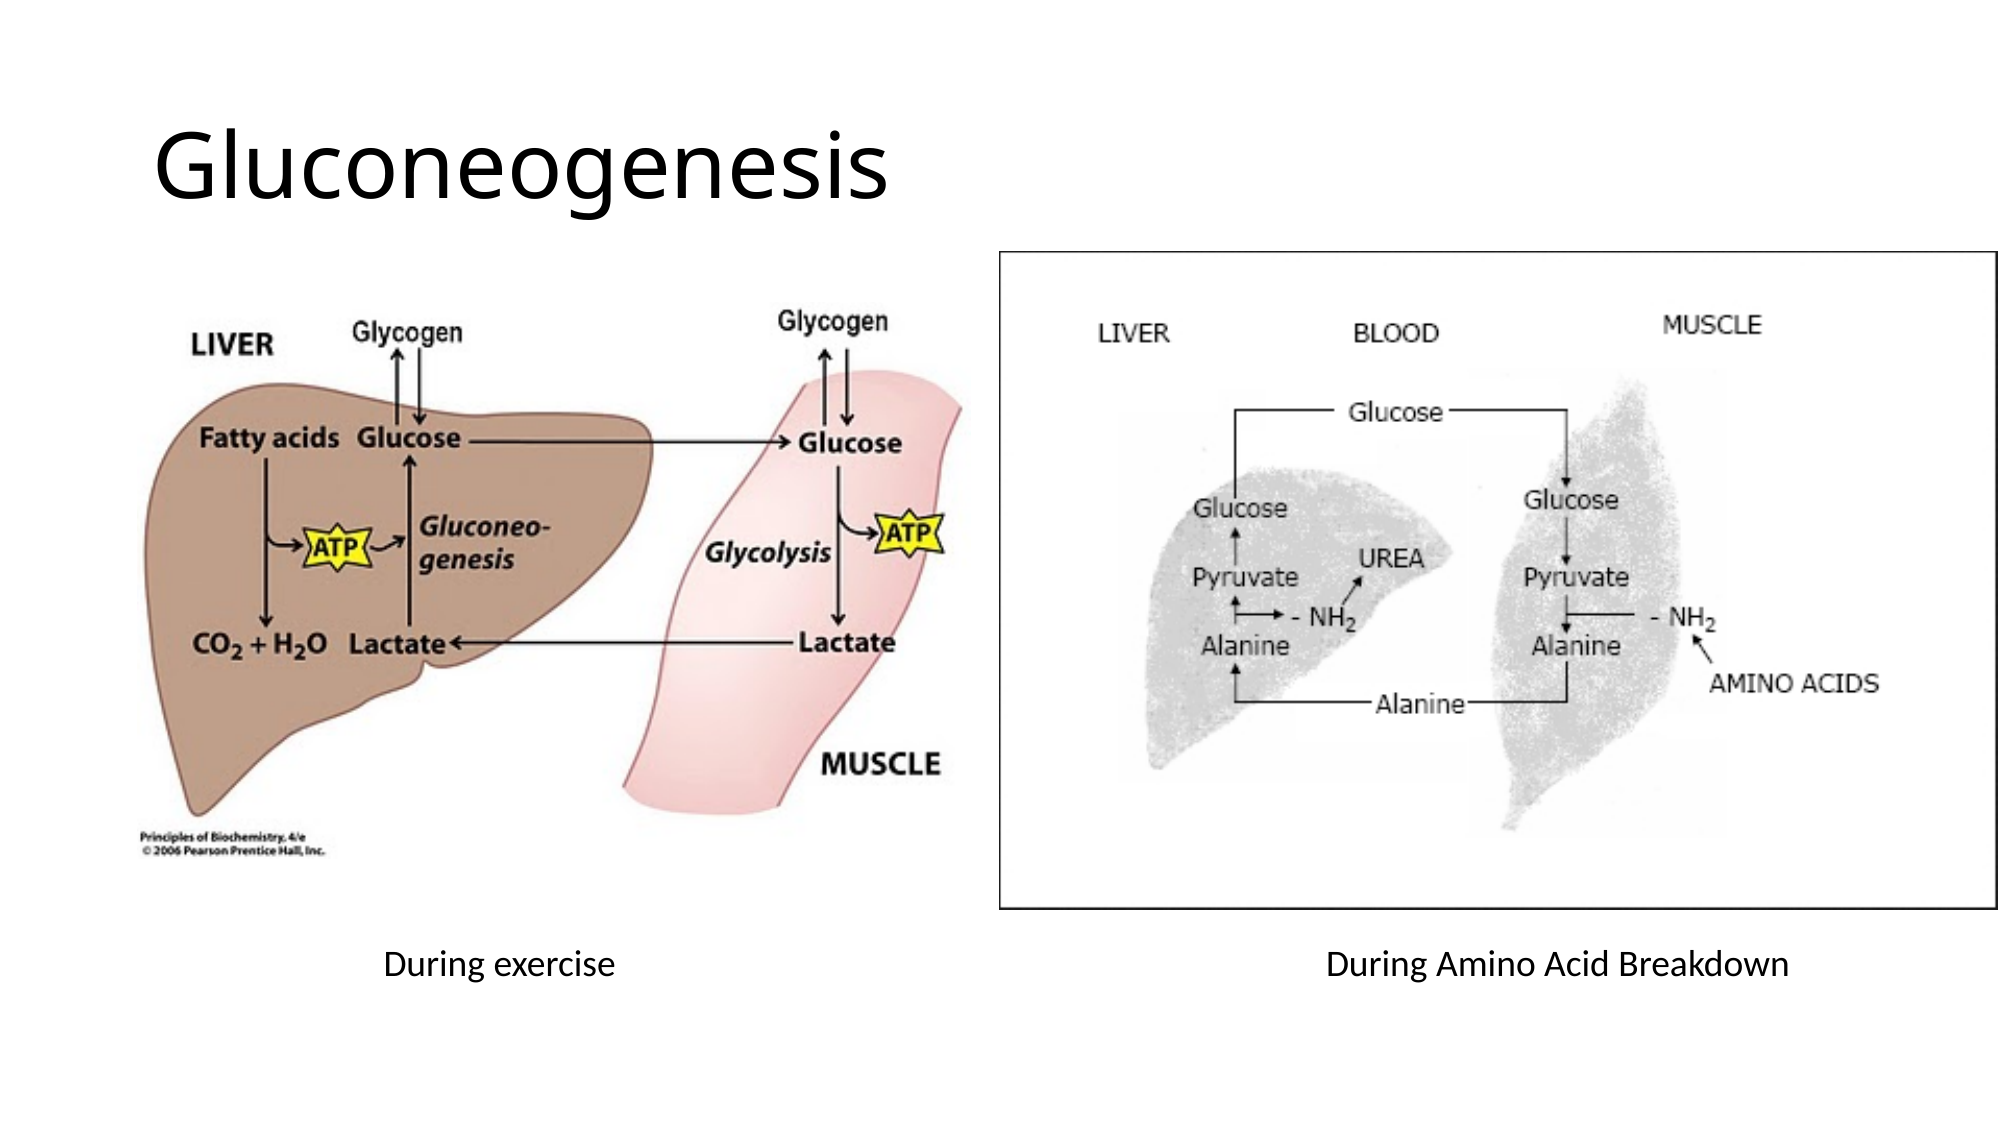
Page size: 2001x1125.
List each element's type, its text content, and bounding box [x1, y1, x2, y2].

title Gluconeogenesis [137, 59, 1863, 278]
picture [137, 302, 971, 859]
text_box During exercise [368, 931, 632, 992]
picture [999, 251, 1998, 910]
text_box During Amino Acid Breakdown [1311, 931, 1806, 992]
